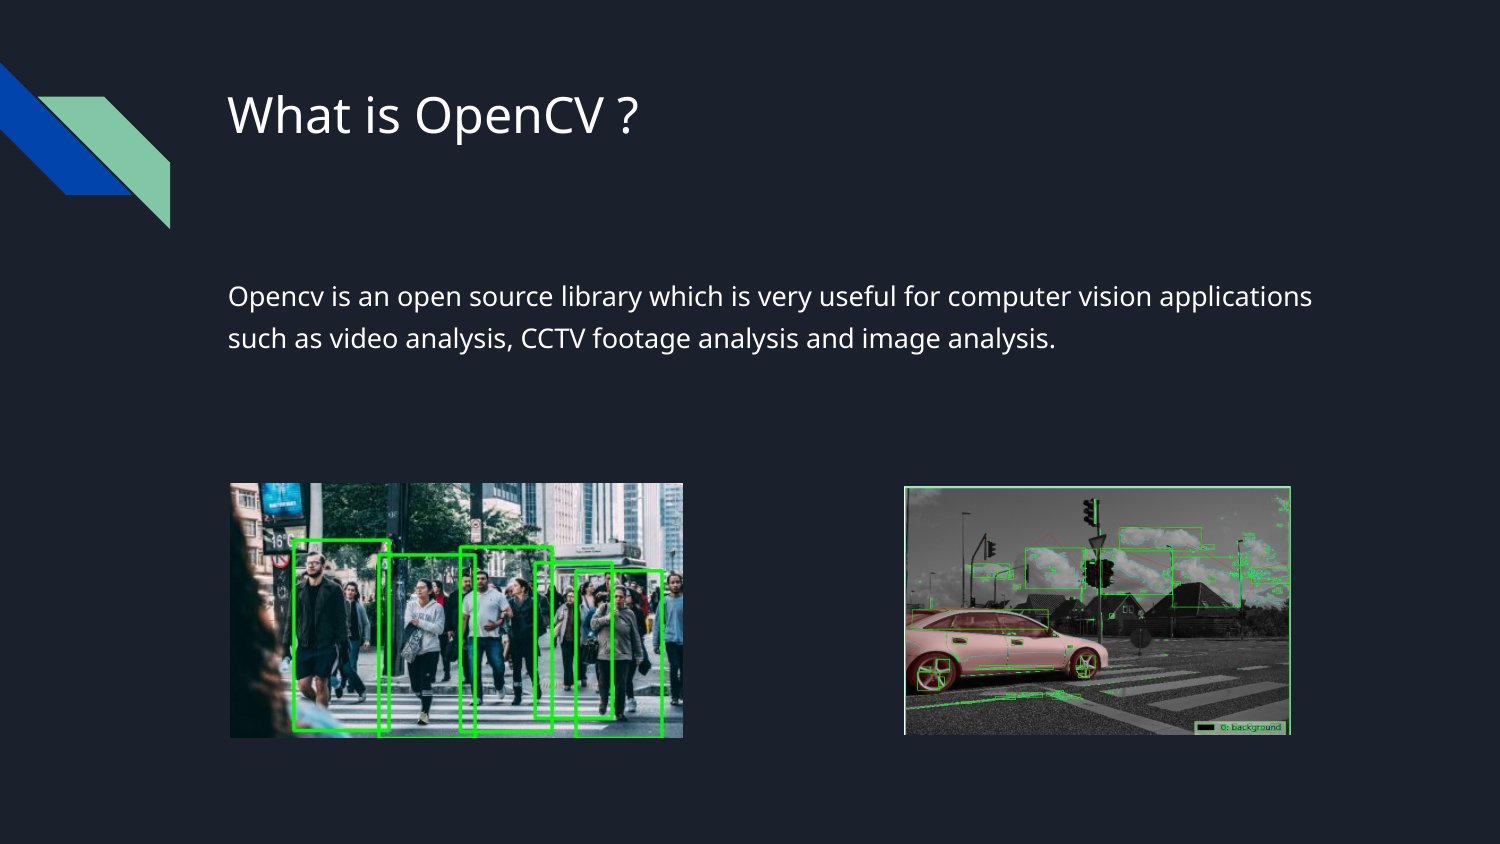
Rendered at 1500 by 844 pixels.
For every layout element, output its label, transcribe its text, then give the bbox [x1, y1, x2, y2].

picture [230, 483, 683, 738]
list Opencv is an open source library which is very useful for computer vision applications such as video analysis, CCTV footage analysis and image analysis. [212, 257, 1368, 735]
title What is OpenCV ? [212, 64, 1368, 215]
picture [904, 485, 1291, 735]
